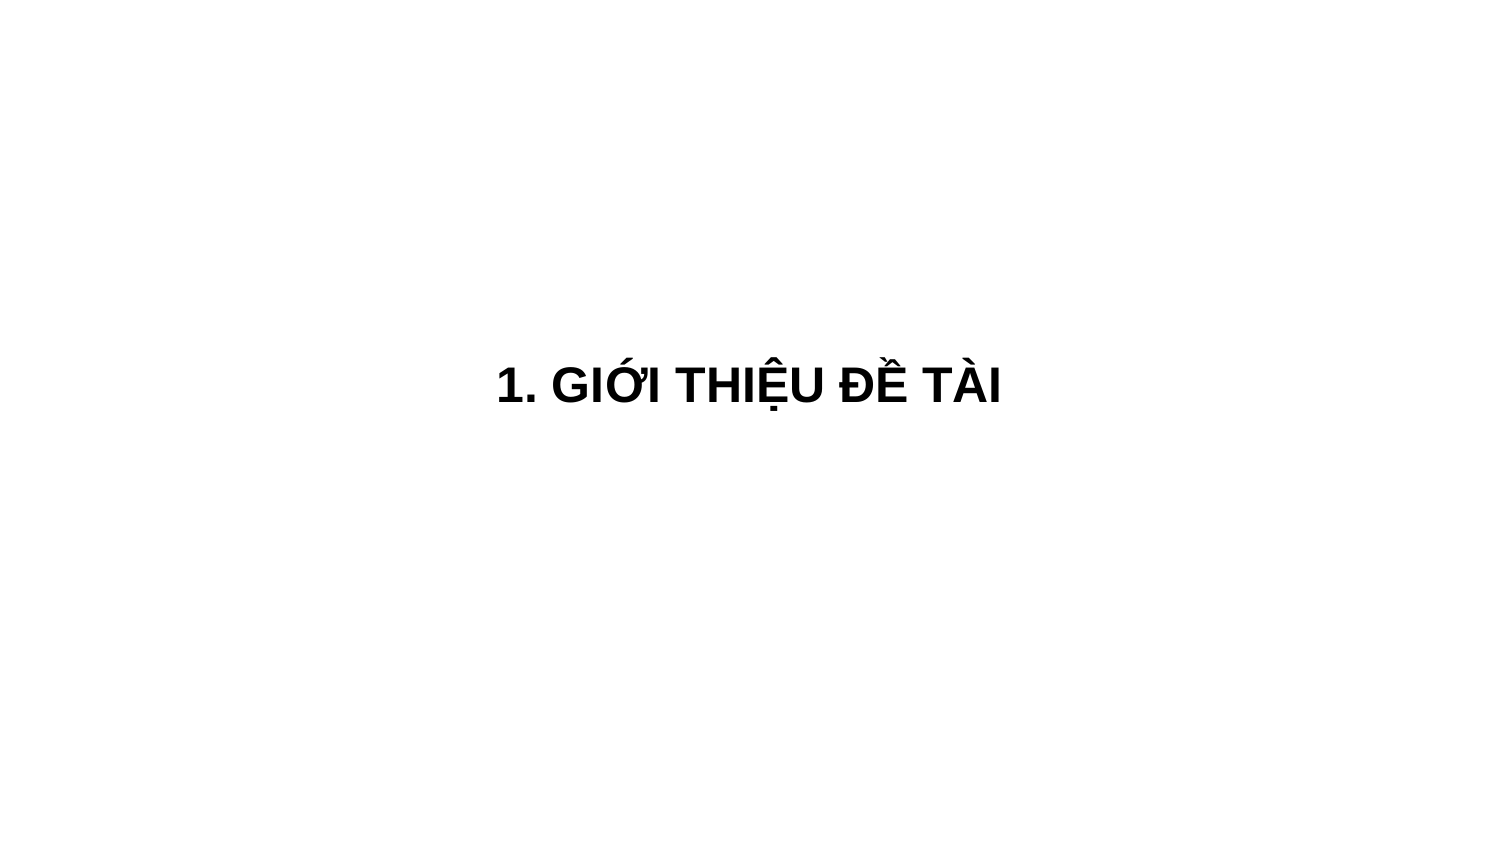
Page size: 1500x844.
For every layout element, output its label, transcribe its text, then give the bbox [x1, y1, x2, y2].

text_box 1. GIỚI THIỆU ĐỀ TÀI [348, 315, 1152, 421]
